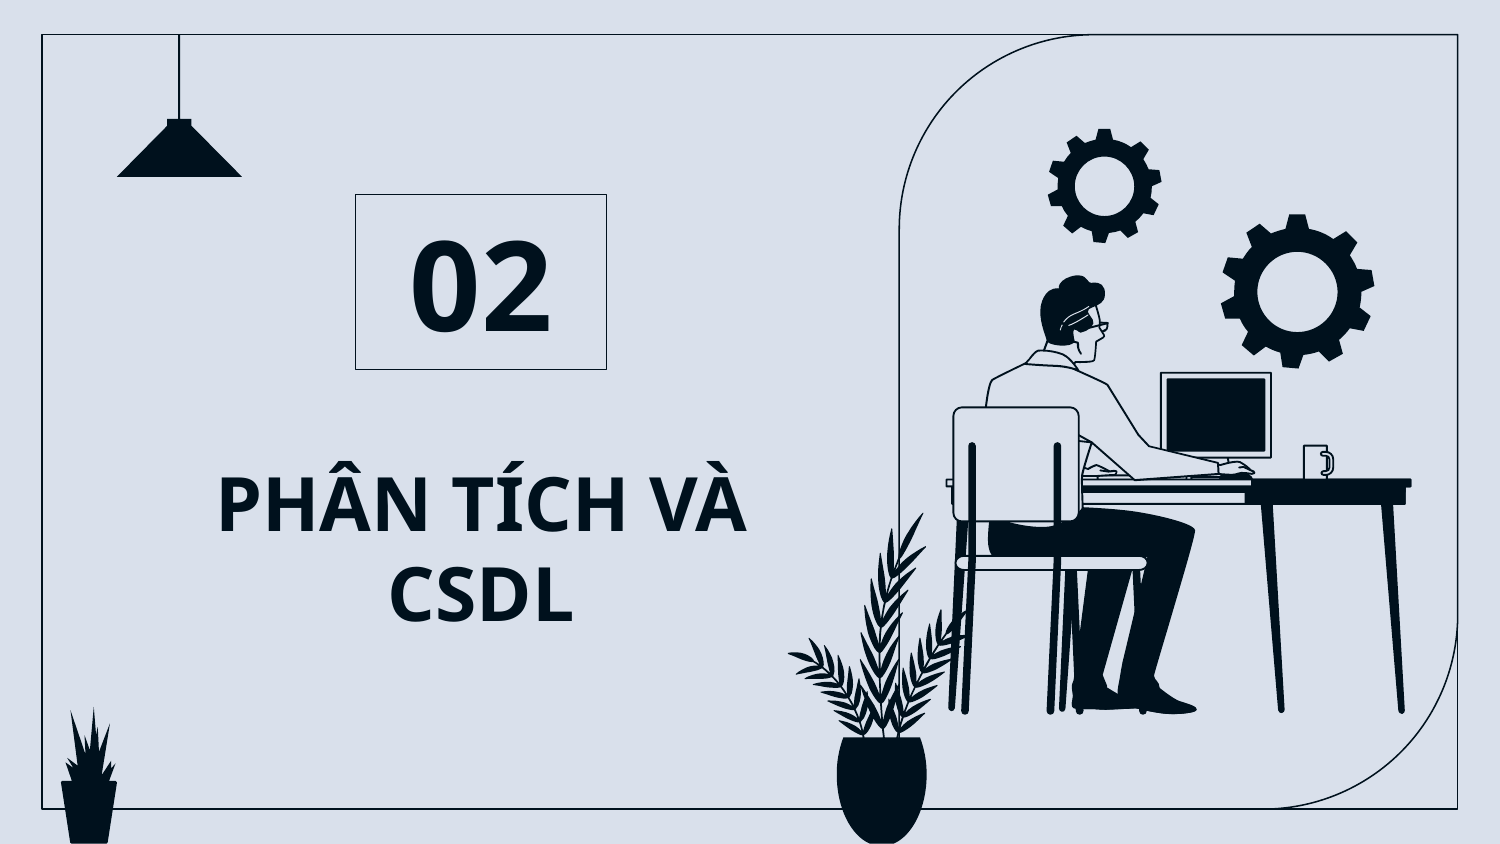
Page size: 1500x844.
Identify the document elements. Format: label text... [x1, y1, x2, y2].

title PHÂN TÍCH VÀ CSDL [116, 443, 846, 650]
title 02 [355, 194, 607, 370]
text_box [787, 512, 940, 844]
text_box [945, 128, 1412, 715]
text_box [899, 34, 1458, 810]
text_box [116, 34, 242, 177]
